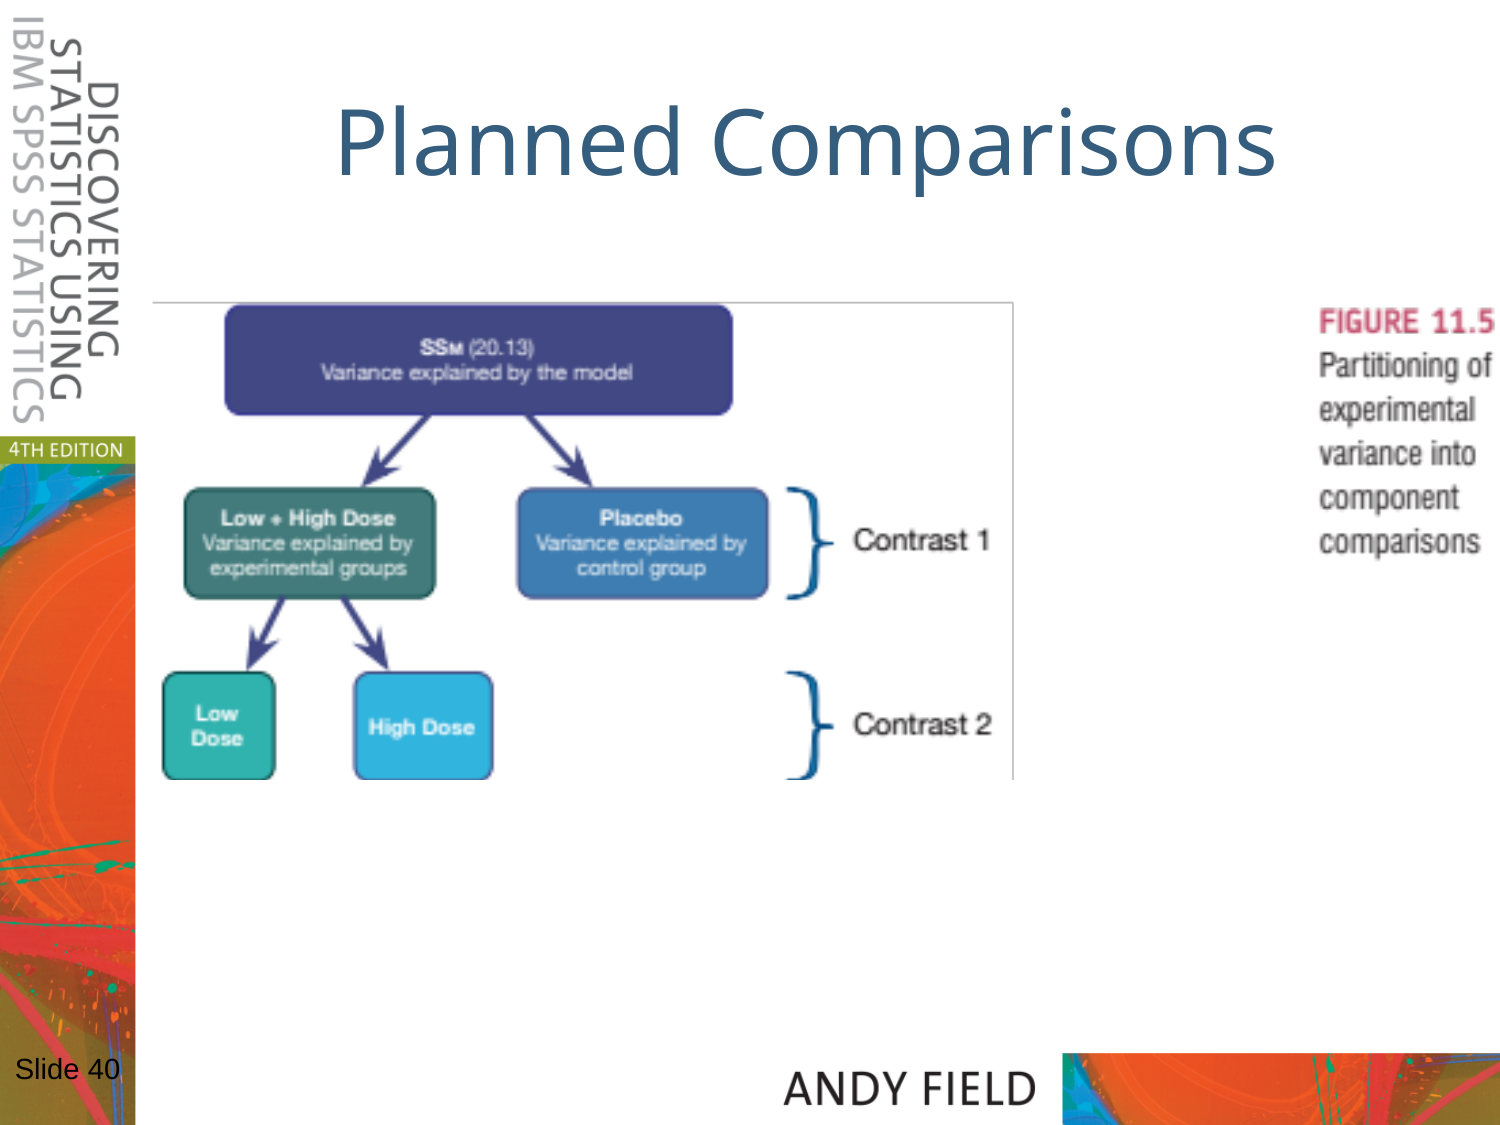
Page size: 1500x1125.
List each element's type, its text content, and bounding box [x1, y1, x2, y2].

title Planned Comparisons [187, 45, 1425, 233]
picture [152, 287, 1500, 780]
slide_number Slide 40 [0, 1042, 141, 1103]
